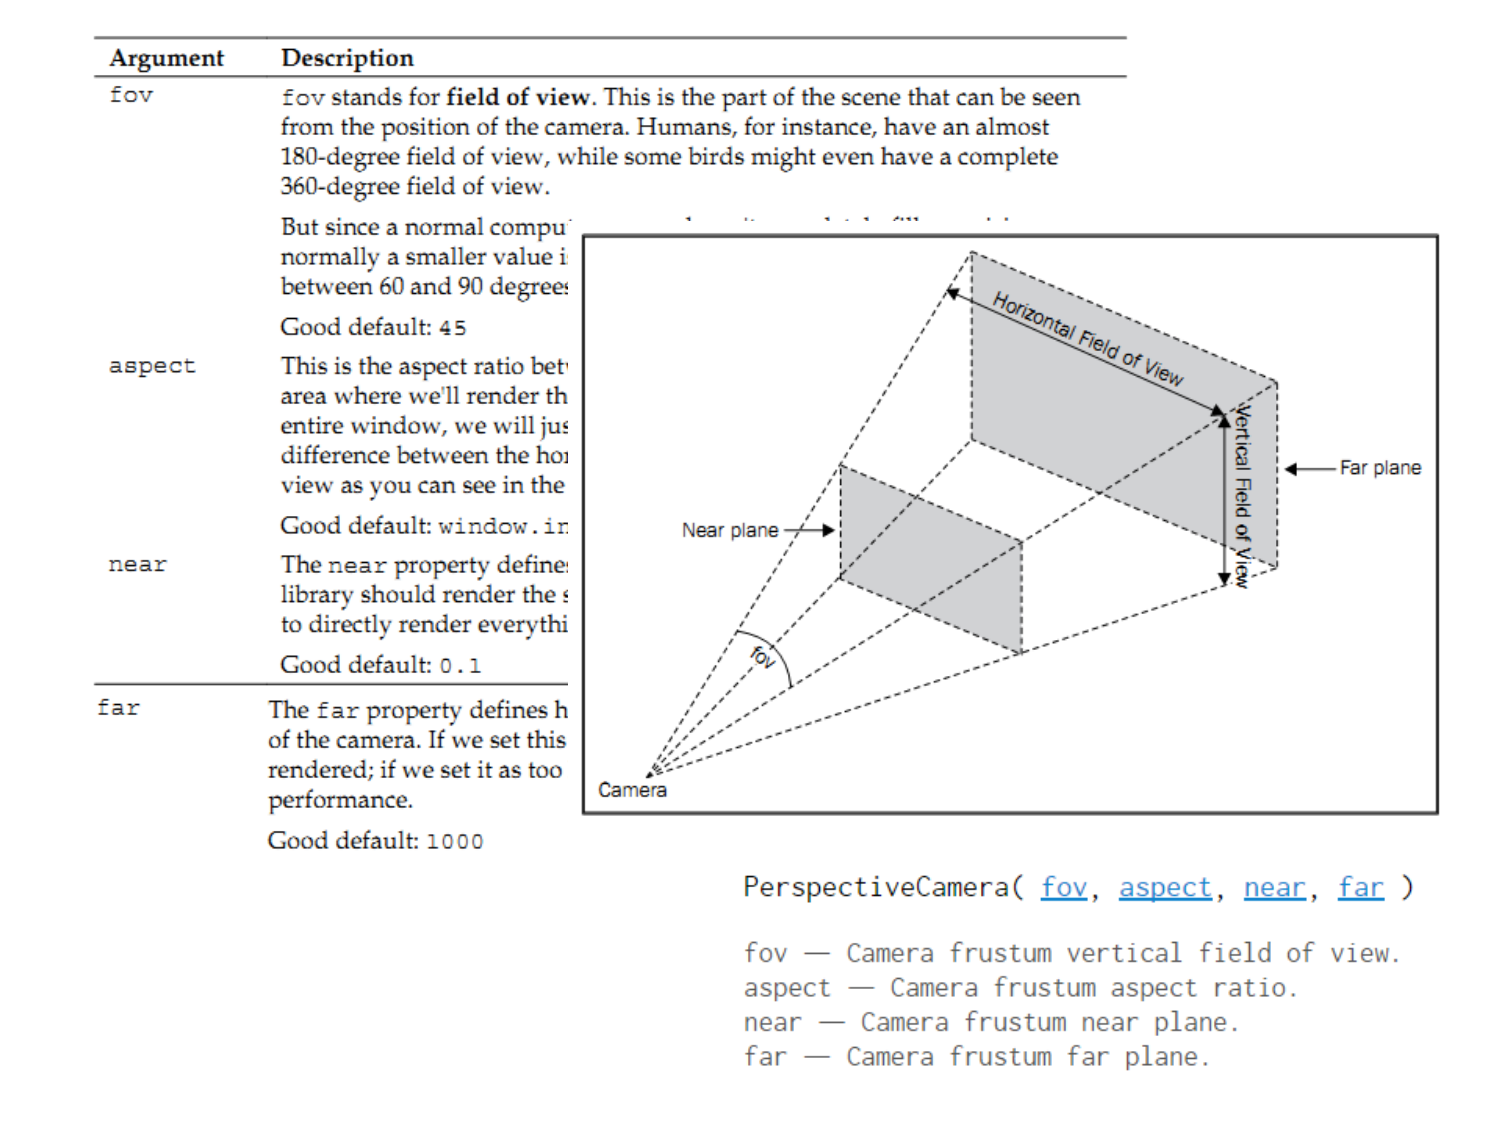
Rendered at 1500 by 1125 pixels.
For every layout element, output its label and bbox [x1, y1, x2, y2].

picture [88, 13, 1469, 1094]
